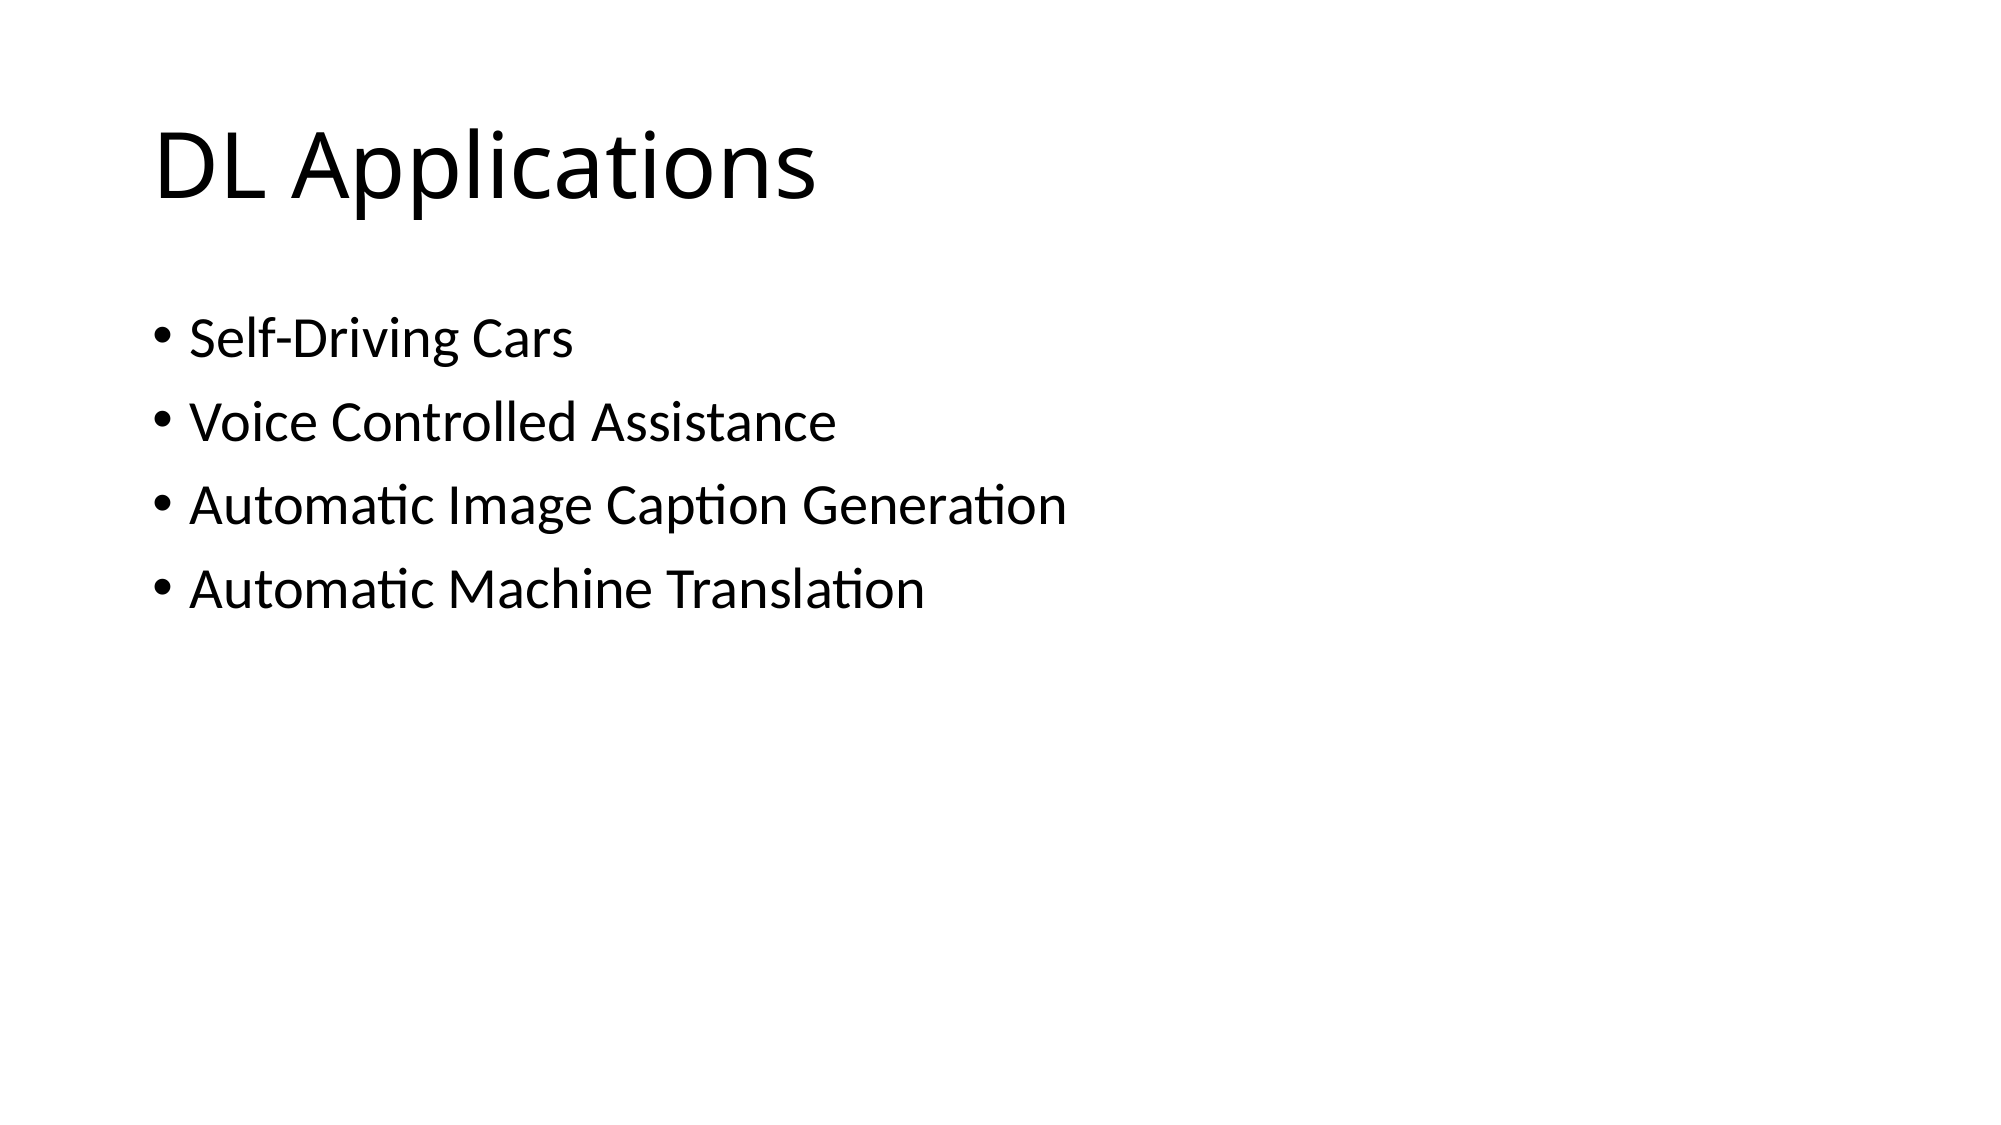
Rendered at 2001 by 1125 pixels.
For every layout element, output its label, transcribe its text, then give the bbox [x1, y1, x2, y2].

list Self-Driving Cars Voice Controlled Assistance Automatic Image Caption Generation Automatic Machine Translation [137, 299, 1863, 1014]
title DL Applications [137, 59, 1863, 278]
